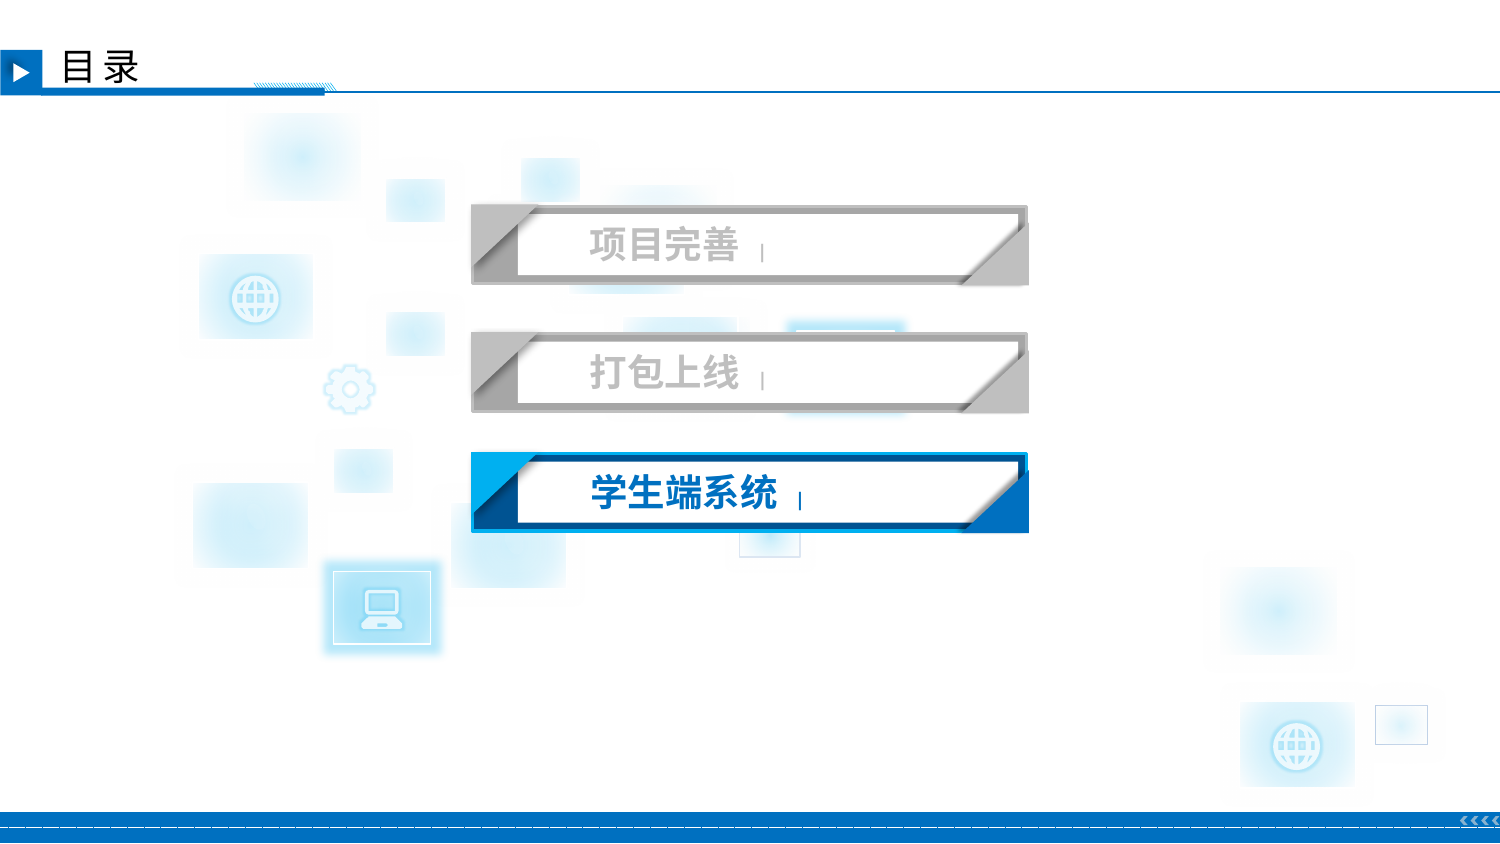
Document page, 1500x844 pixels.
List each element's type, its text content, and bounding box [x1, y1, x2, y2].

text_box [47, 85, 250, 98]
text_box 目录 [44, 35, 156, 85]
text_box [470, 204, 1030, 286]
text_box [470, 451, 1030, 534]
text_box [470, 331, 1030, 414]
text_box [253, 82, 337, 92]
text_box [0, 49, 43, 96]
